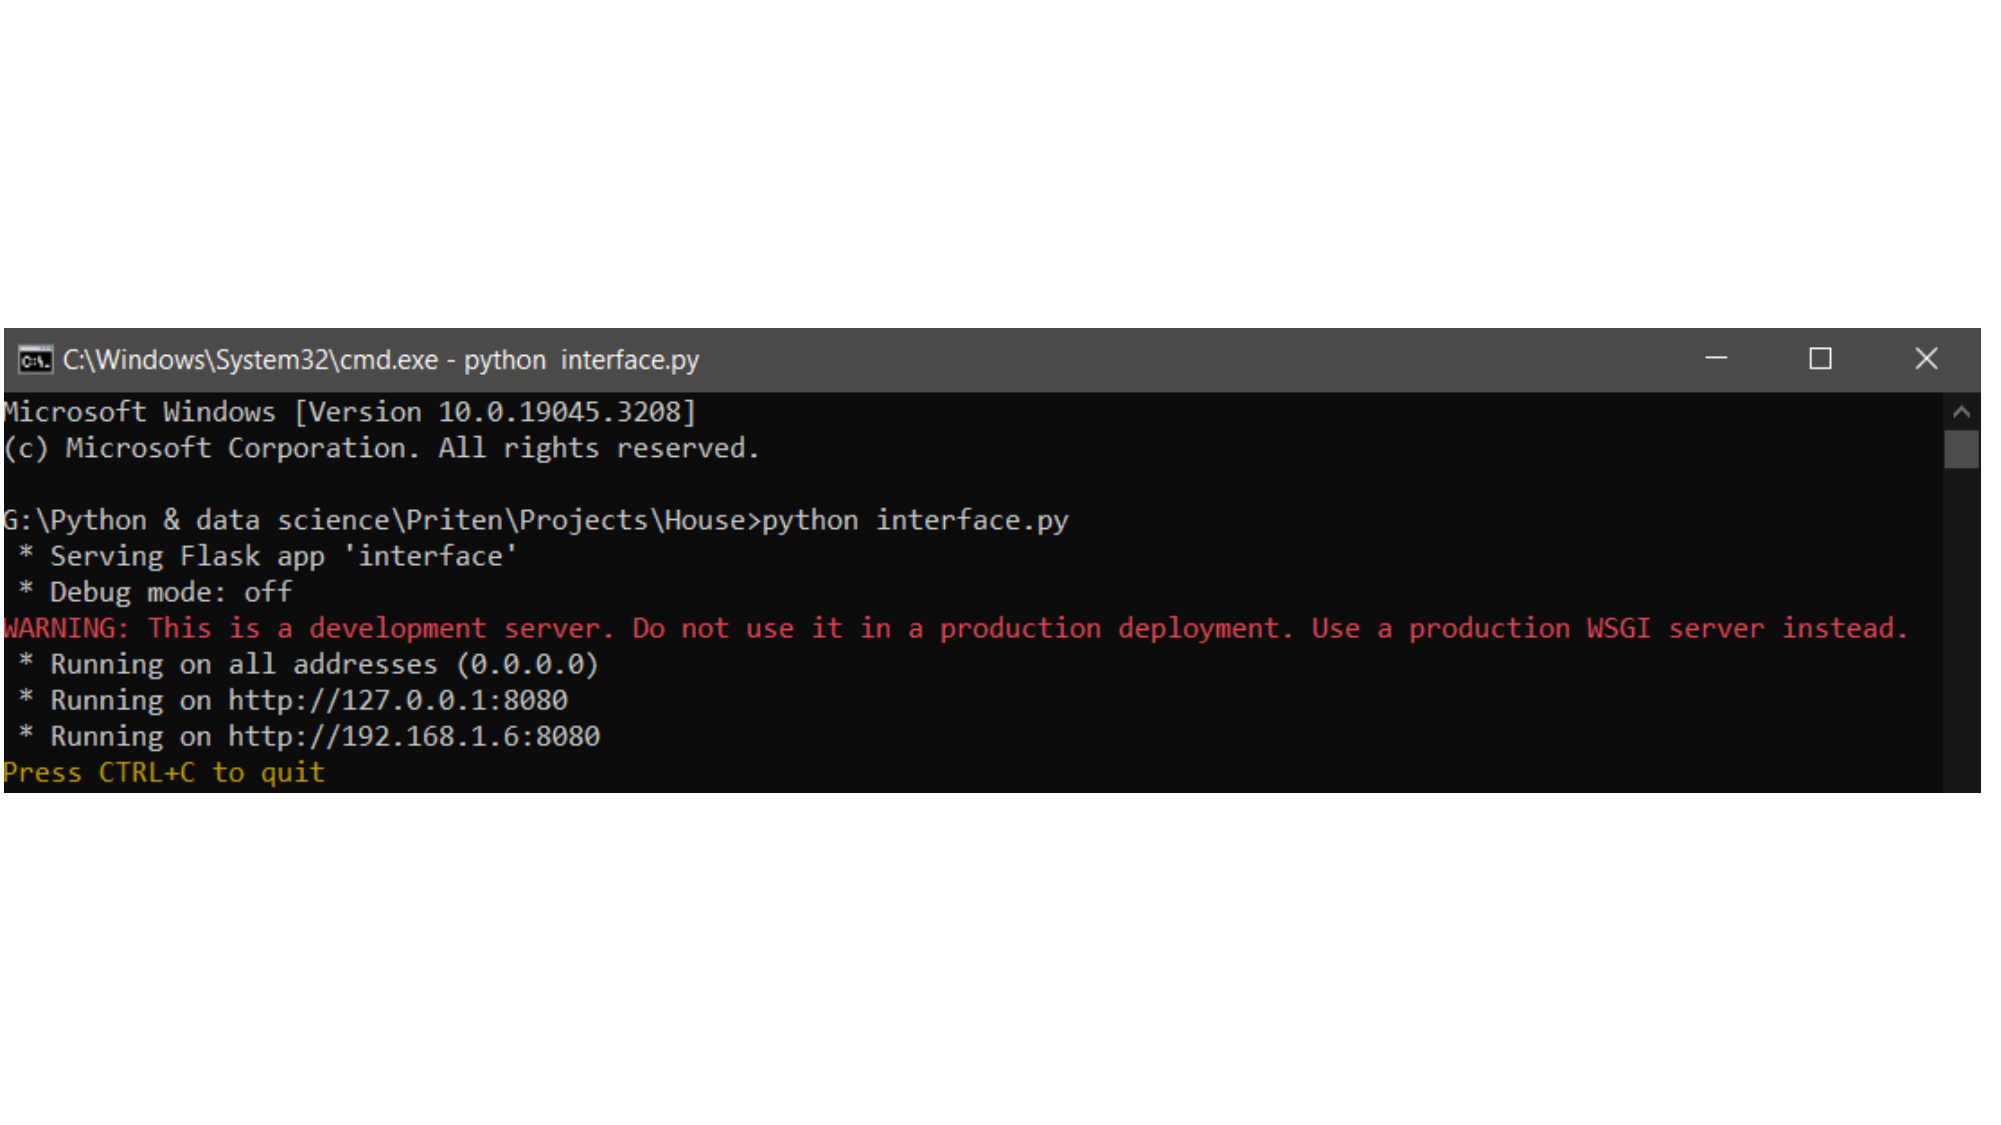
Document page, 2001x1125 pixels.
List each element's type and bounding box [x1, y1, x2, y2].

picture [4, 328, 1981, 793]
